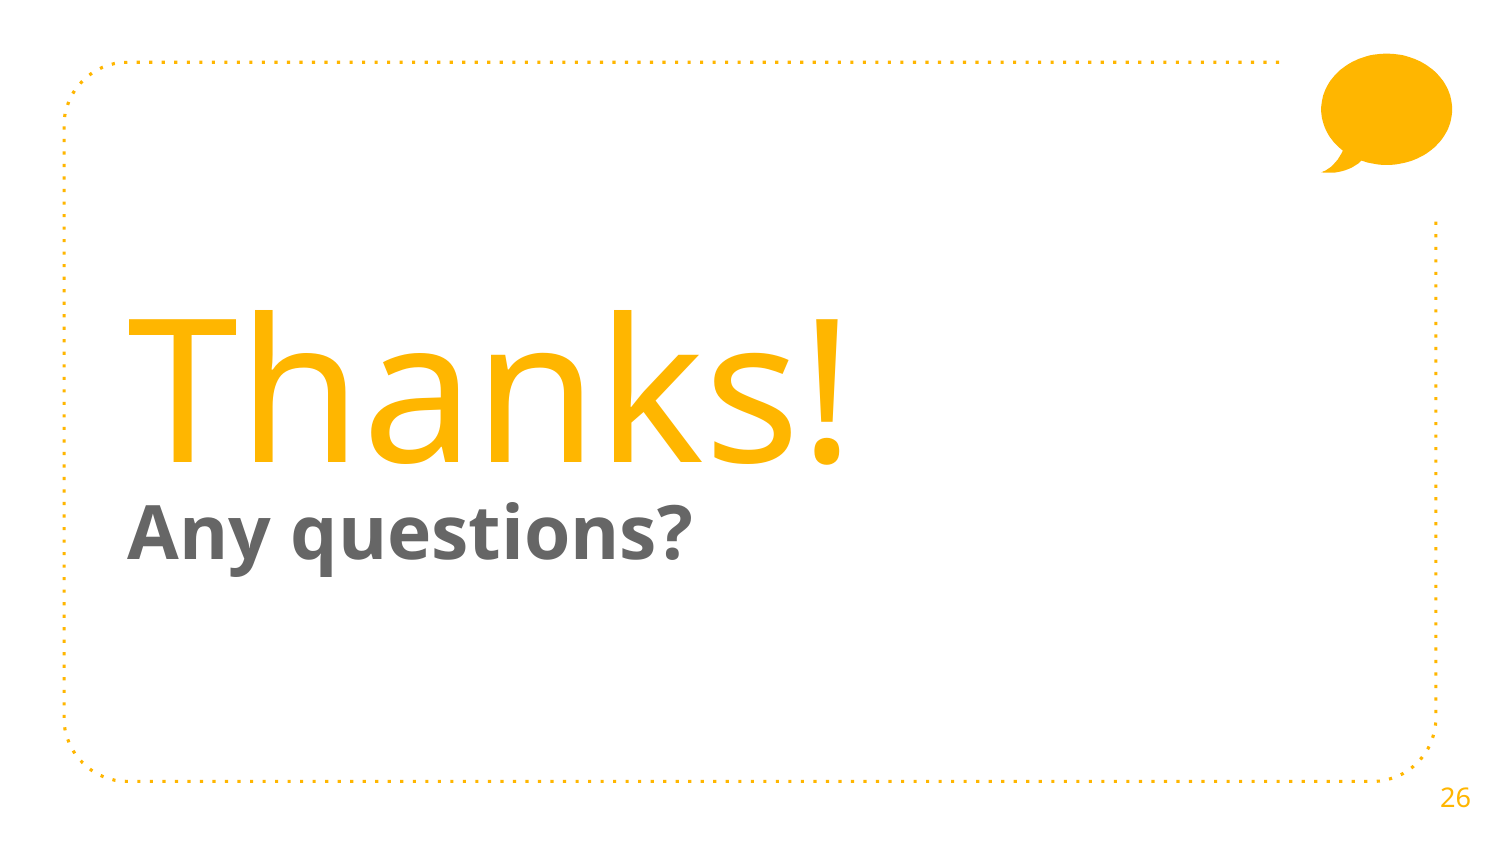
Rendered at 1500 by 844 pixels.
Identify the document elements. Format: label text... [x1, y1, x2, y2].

subtitle Any questions? [112, 469, 1195, 786]
slide_number 26 [1411, 753, 1500, 844]
text_box [1321, 53, 1453, 173]
title Thanks! [112, 247, 1195, 438]
